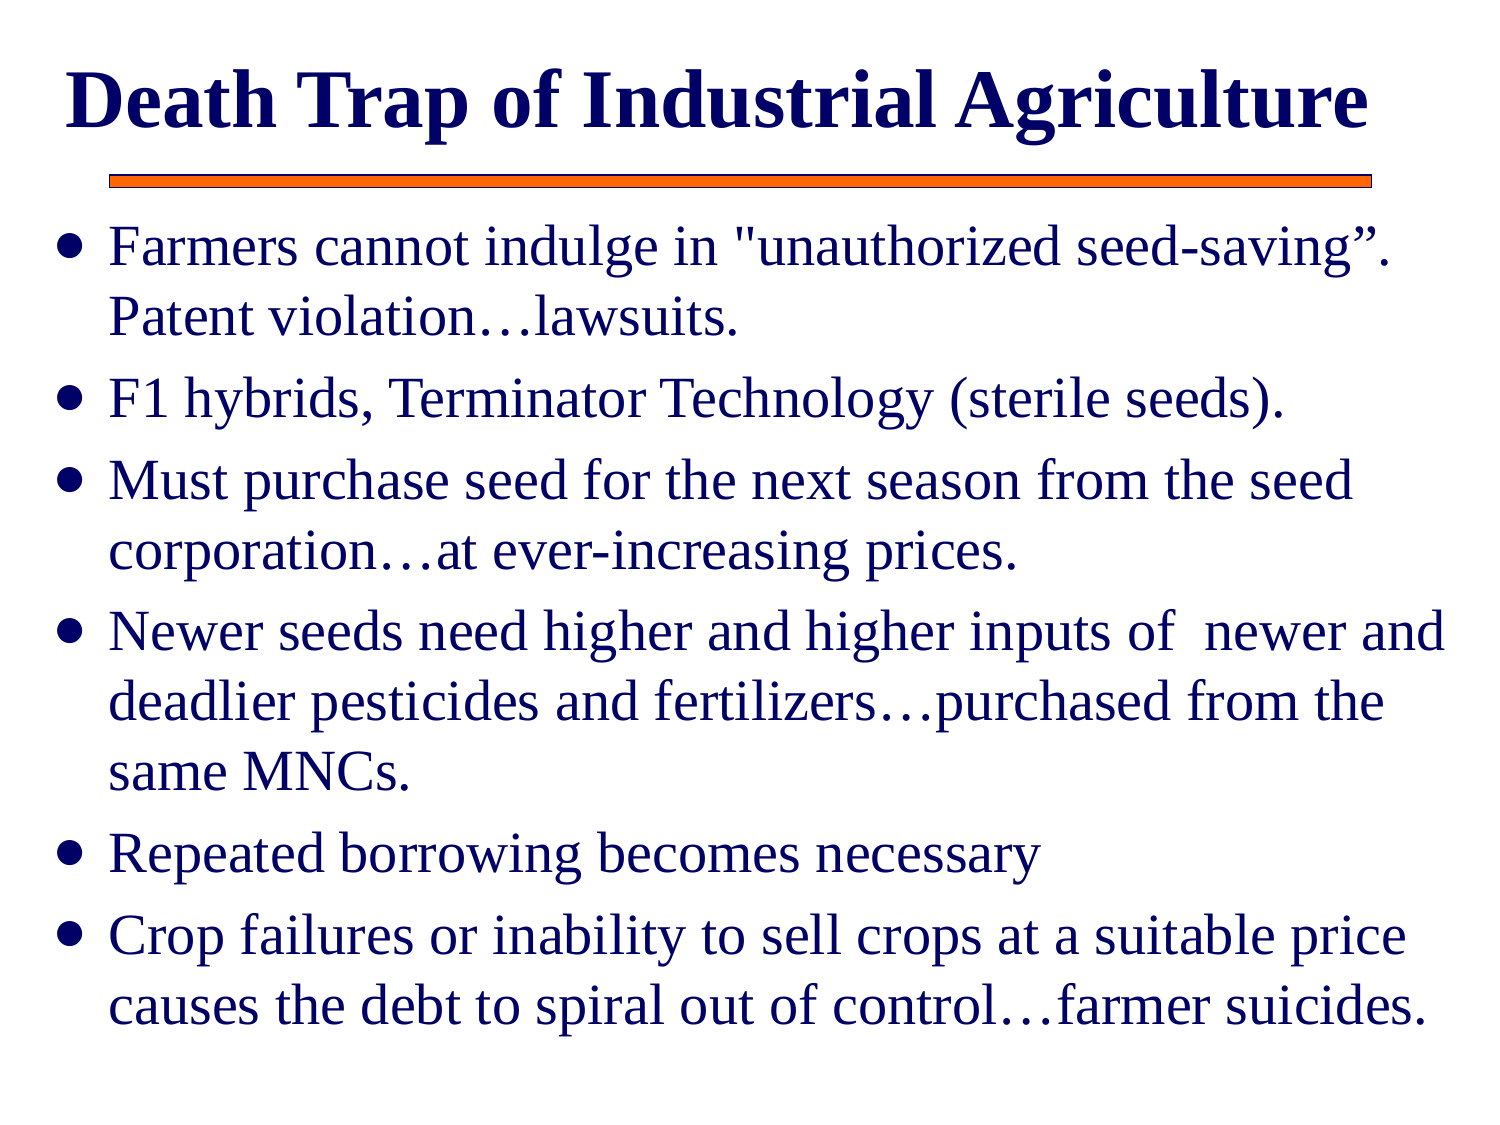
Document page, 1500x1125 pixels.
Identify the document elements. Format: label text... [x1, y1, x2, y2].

title Death Trap of Industrial Agriculture [50, 12, 1450, 175]
list Farmers cannot indulge in "unauthorized seed-saving”. Patent violation…lawsuits. F1 hybrids, Terminator Technology (sterile seeds). Must purchase seed for the next season from the seed corporation…at ever-increasing prices. Newer seeds need higher and higher inputs of newer and deadlier pesticides and fertilizers…purchased from the same MNCs. Repeated borrowing becomes necessary Crop failures or inability to sell crops at a suitable price causes the debt to spiral out of control…farmer suicides. [37, 200, 1488, 1025]
